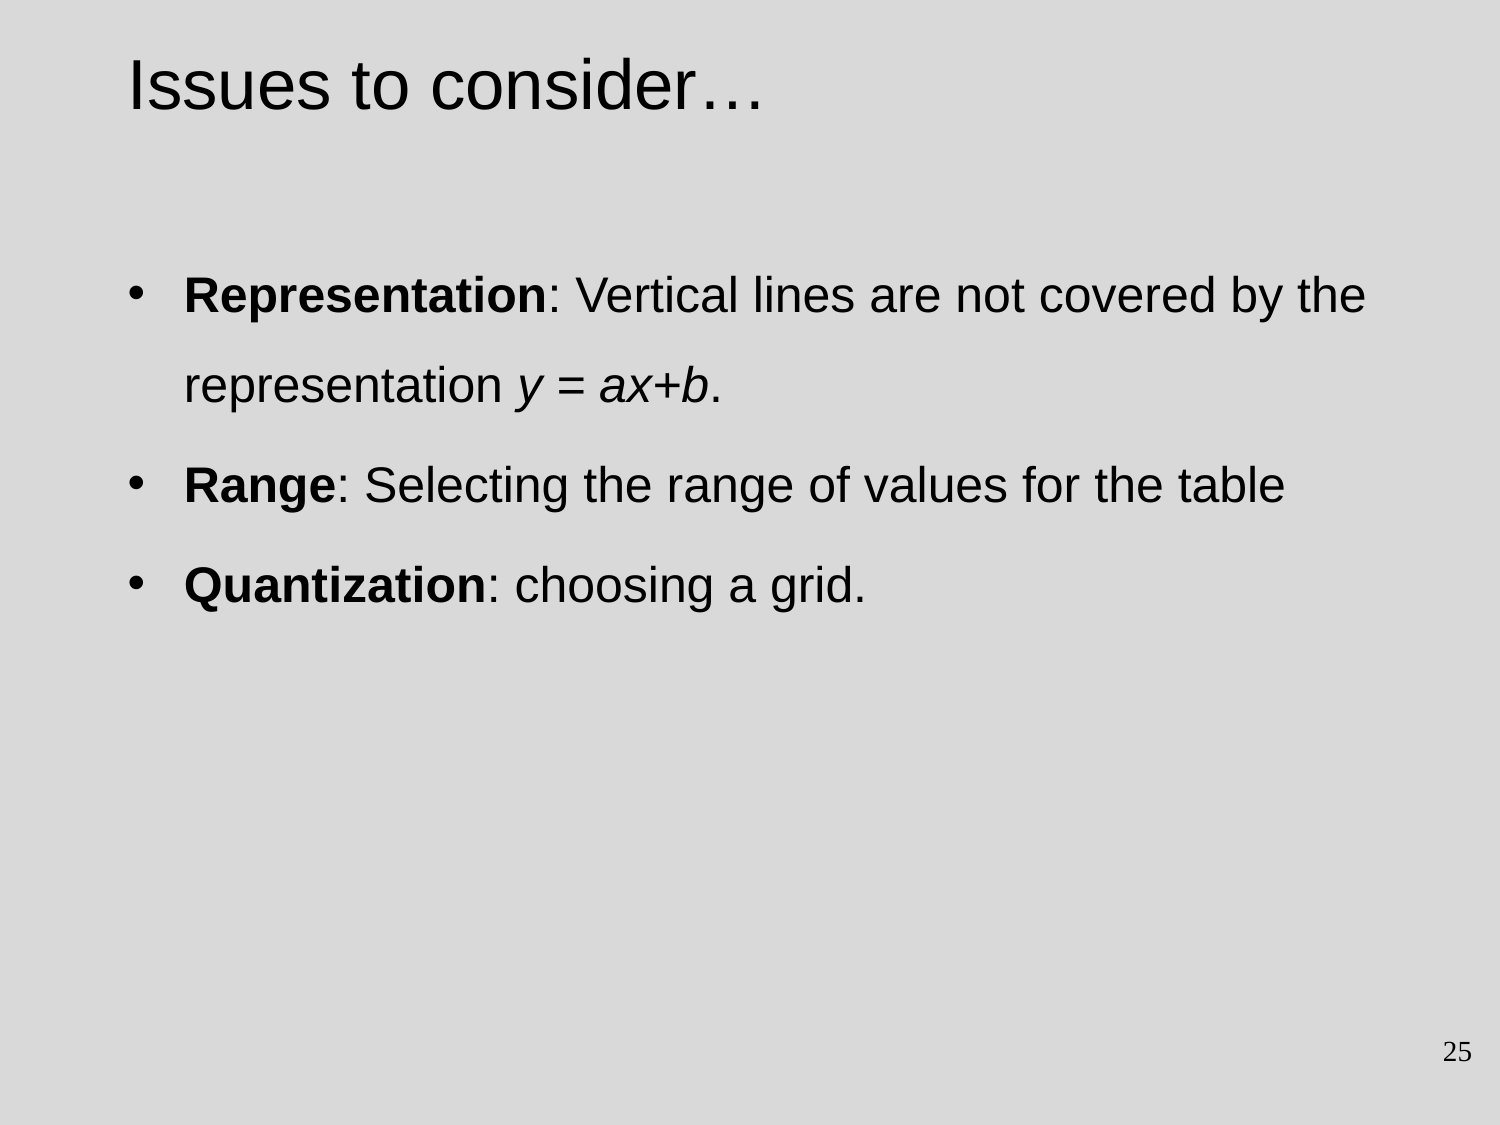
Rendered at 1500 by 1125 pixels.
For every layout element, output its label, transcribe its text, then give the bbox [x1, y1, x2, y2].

list Representation: Vertical lines are not covered by the representation y = ax+b. Range: Selecting the range of values for the table Quantization: choosing a grid. [112, 224, 1388, 913]
title Issues to consider… [112, 12, 1388, 150]
text_box 25 [1174, 1024, 1488, 1100]
